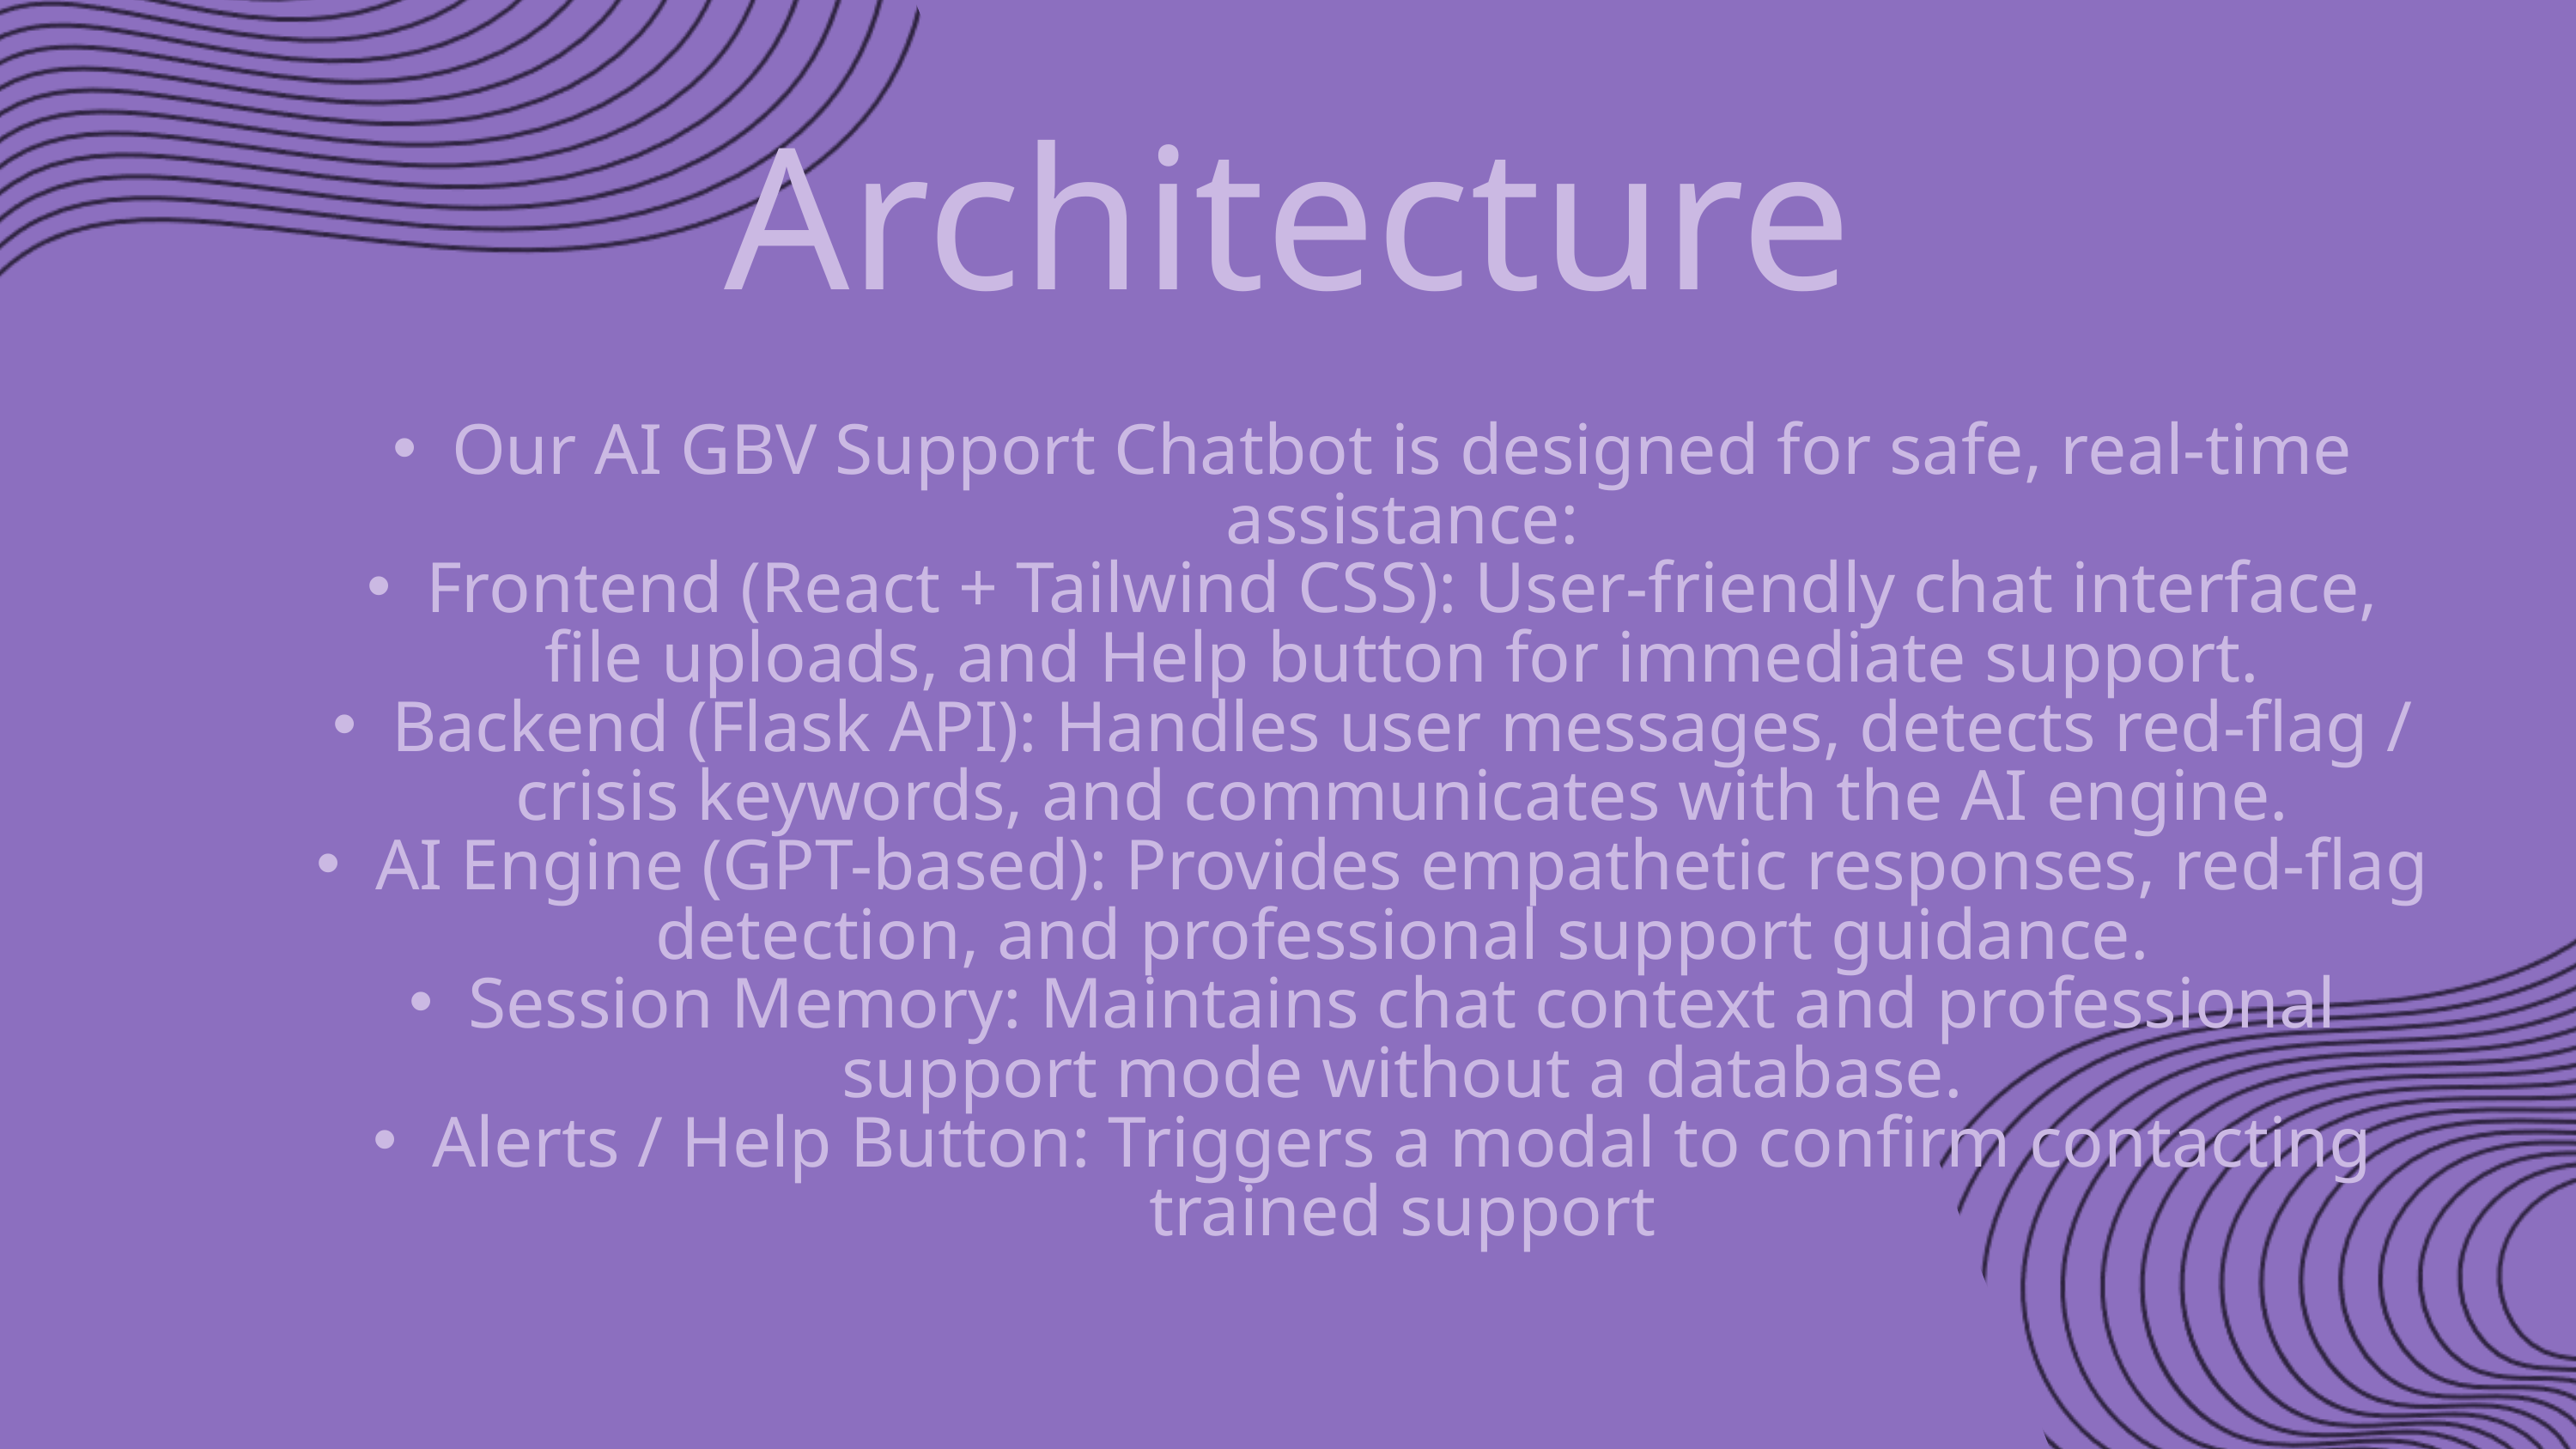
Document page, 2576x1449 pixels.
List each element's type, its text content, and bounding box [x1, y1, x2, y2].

text_box [0, 0, 966, 548]
text_box Architecture [699, 132, 1876, 330]
text_box Our AI GBV Support Chatbot is designed for safe, real-time assistance: Frontend (React + Tailwind CSS): User-friendly chat interface, file uploads, and Help button for immediate support. Backend (Flask API): Handles user messages, detects red-flag / crisis keywords, and communicates with the AI engine. AI Engine (GPT-based): Provides empathetic responses, red-flag detection, and professional support guidance. Session Memory: Maintains chat context and professional support mode without a database. Alerts / Help Button: Triggers a modal to confirm contacting trained support [256, 418, 2432, 1319]
text_box [2000, 786, 2576, 1449]
